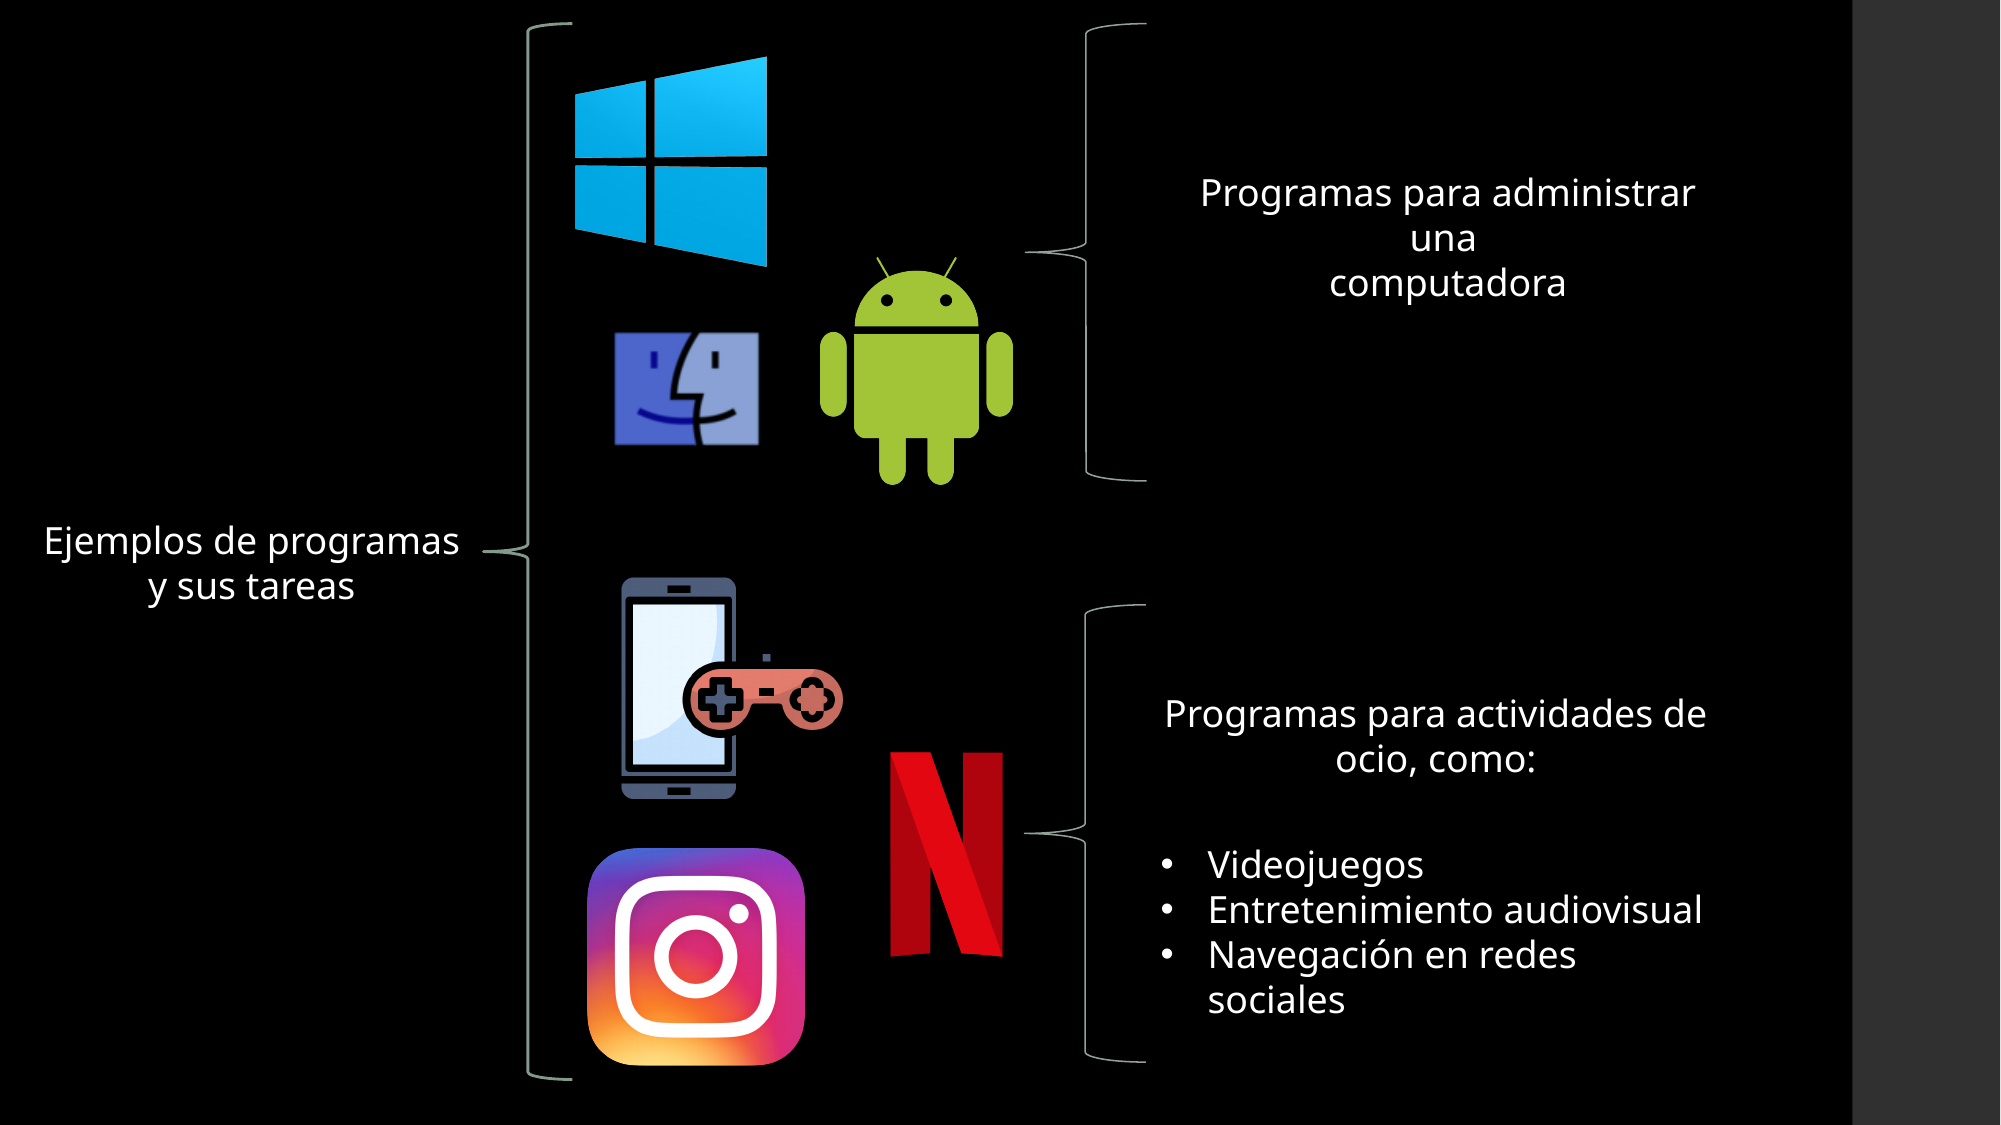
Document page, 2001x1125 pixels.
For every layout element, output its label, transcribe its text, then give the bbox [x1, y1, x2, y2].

picture [610, 565, 854, 810]
text_box [482, 22, 573, 1081]
text_box [1024, 22, 1147, 482]
picture [595, 313, 767, 467]
text_box Ejemplos de programas y sus tareas [28, 509, 476, 615]
text_box Programas para administrar una computadora [1158, 161, 1739, 312]
picture [574, 56, 767, 268]
text_box Programas para actividades de ocio, como: [1145, 682, 1727, 788]
picture [820, 256, 1015, 488]
picture [889, 752, 1003, 957]
text_box Videojuegos Entretenimiento audiovisual Navegación en redes sociales [1145, 833, 1727, 1029]
text_box [1023, 604, 1146, 1063]
picture [585, 845, 808, 1069]
